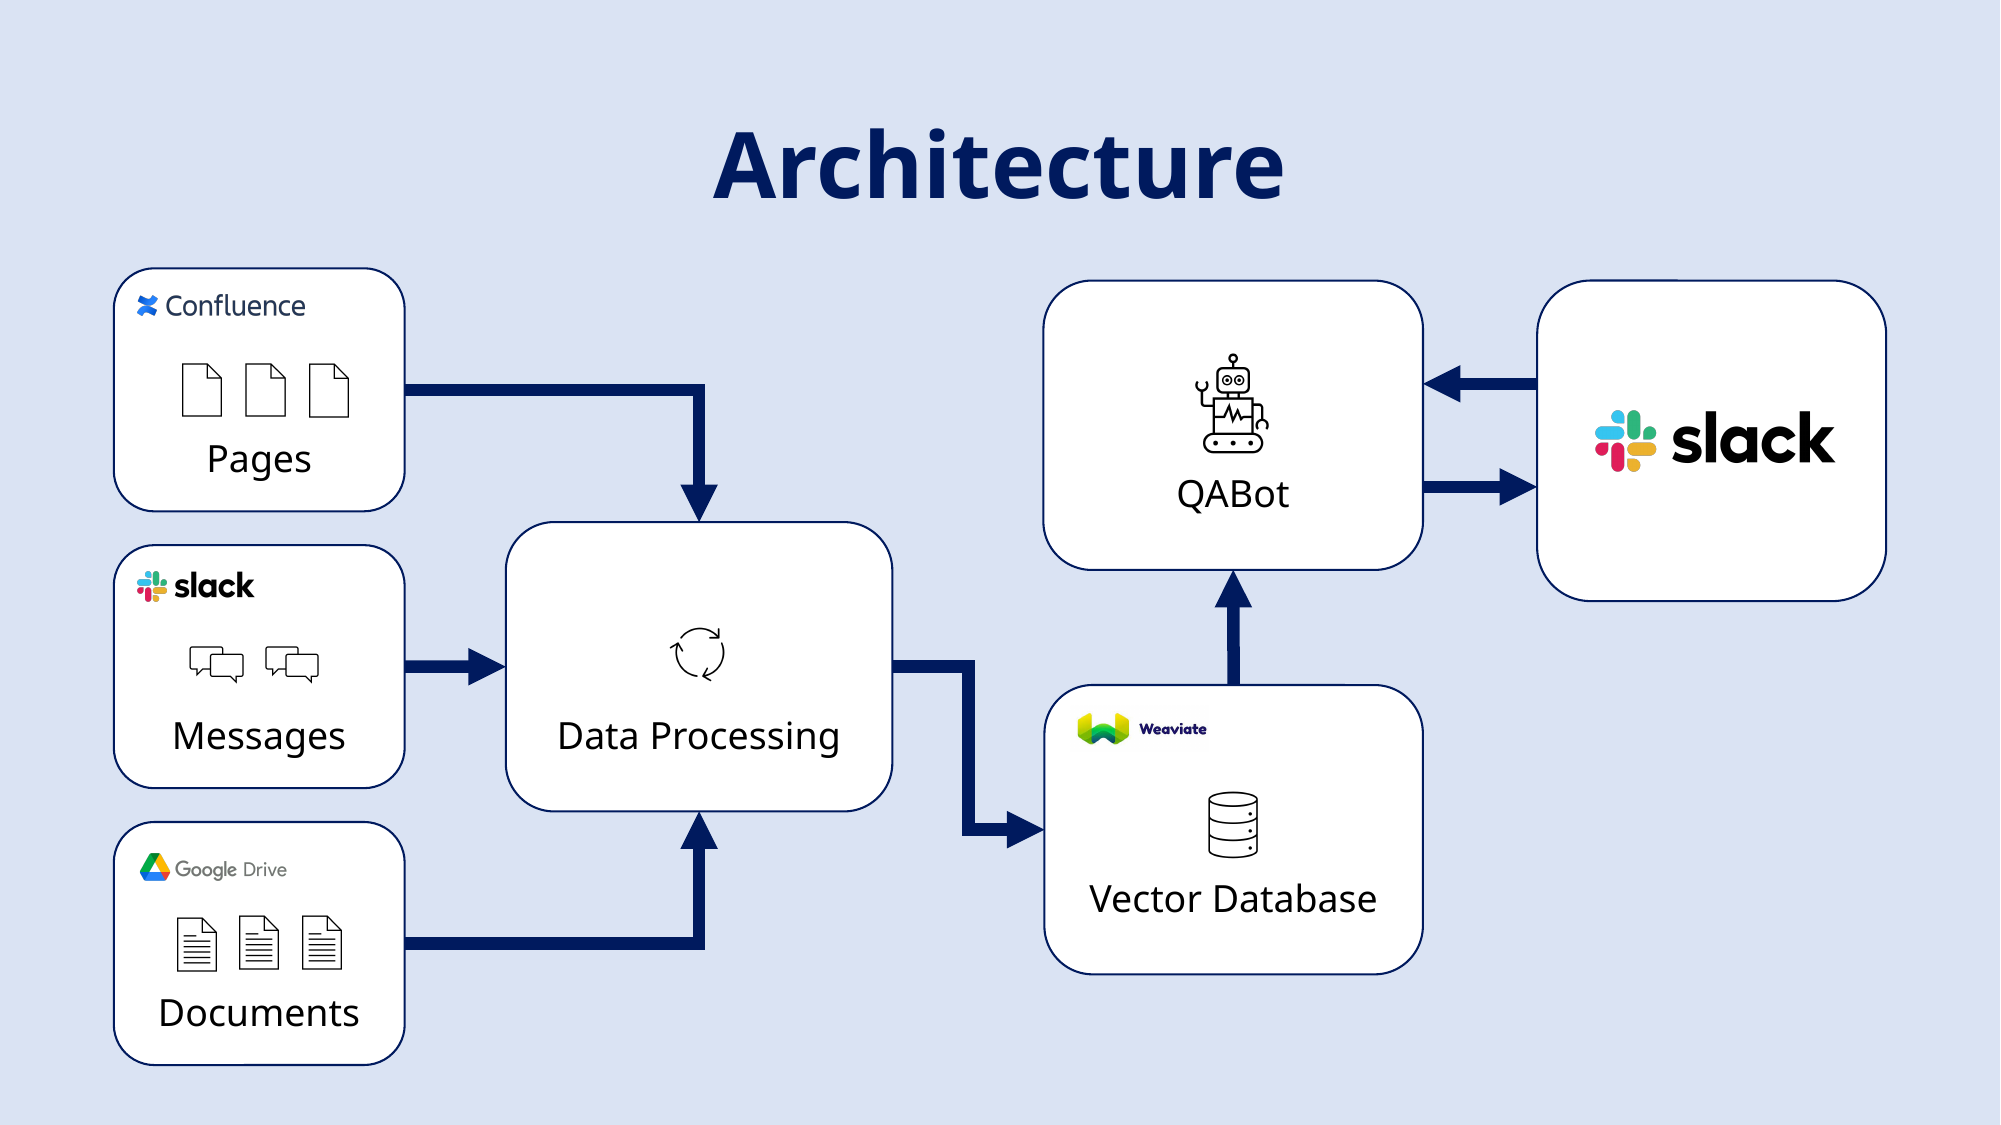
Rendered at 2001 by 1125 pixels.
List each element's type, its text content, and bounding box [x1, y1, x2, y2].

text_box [404, 811, 700, 944]
picture [1595, 410, 1836, 472]
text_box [1044, 685, 1423, 975]
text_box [505, 522, 893, 812]
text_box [113, 545, 405, 789]
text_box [404, 389, 700, 523]
text_box [1536, 279, 1888, 603]
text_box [113, 821, 405, 1066]
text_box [1043, 280, 1423, 570]
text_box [892, 666, 1045, 830]
title Architecture [137, 59, 1863, 278]
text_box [113, 268, 405, 512]
